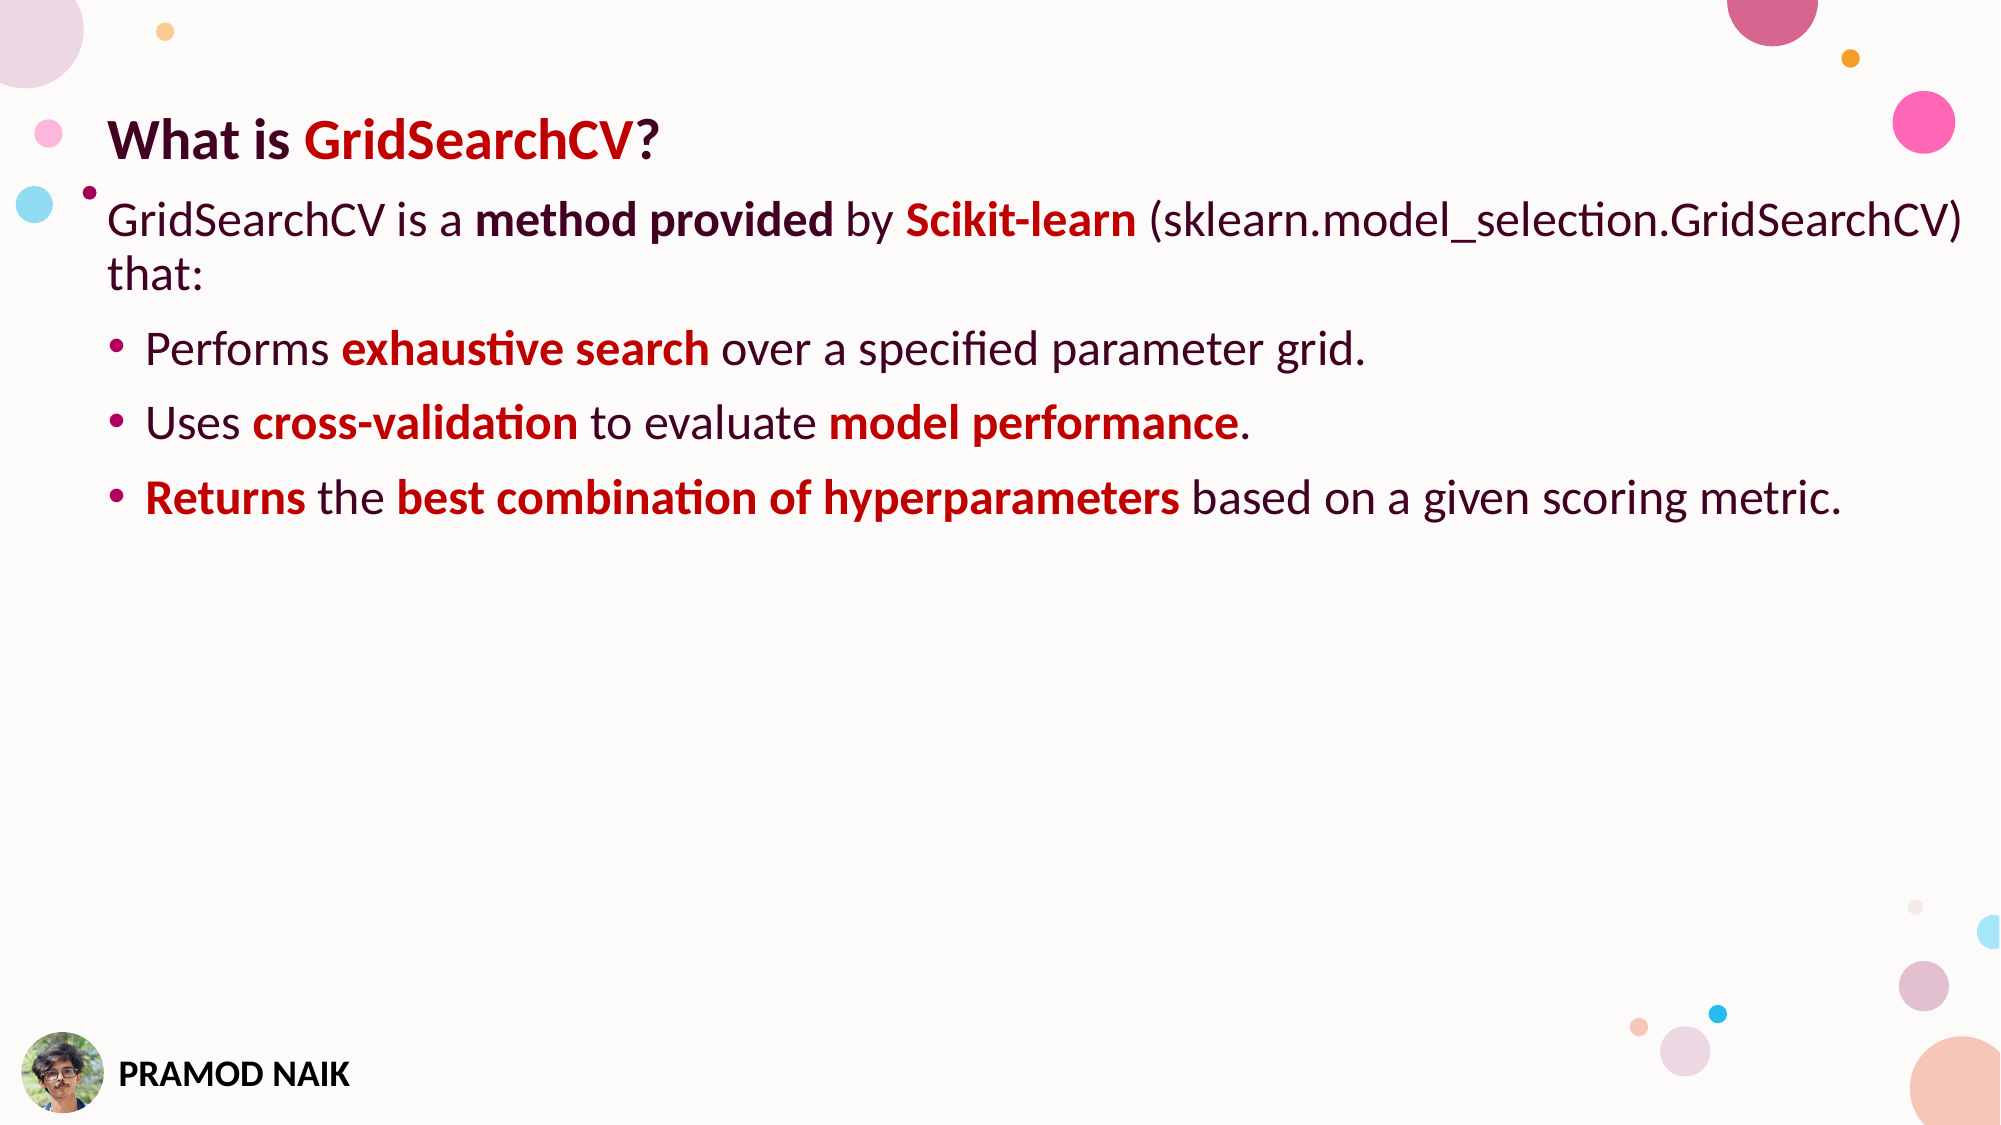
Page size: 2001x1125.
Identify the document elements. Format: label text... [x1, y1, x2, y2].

list What is GridSearchCV? GridSearchCV is a method provided by Scikit-learn (sklearn.model_selection.GridSearchCV) that: Performs exhaustive search over a specified parameter grid. Uses cross-validation to evaluate model performance. Returns the best combination of hyperparameters based on a given scoring metric. [92, 101, 2000, 1009]
picture [21, 1031, 104, 1114]
